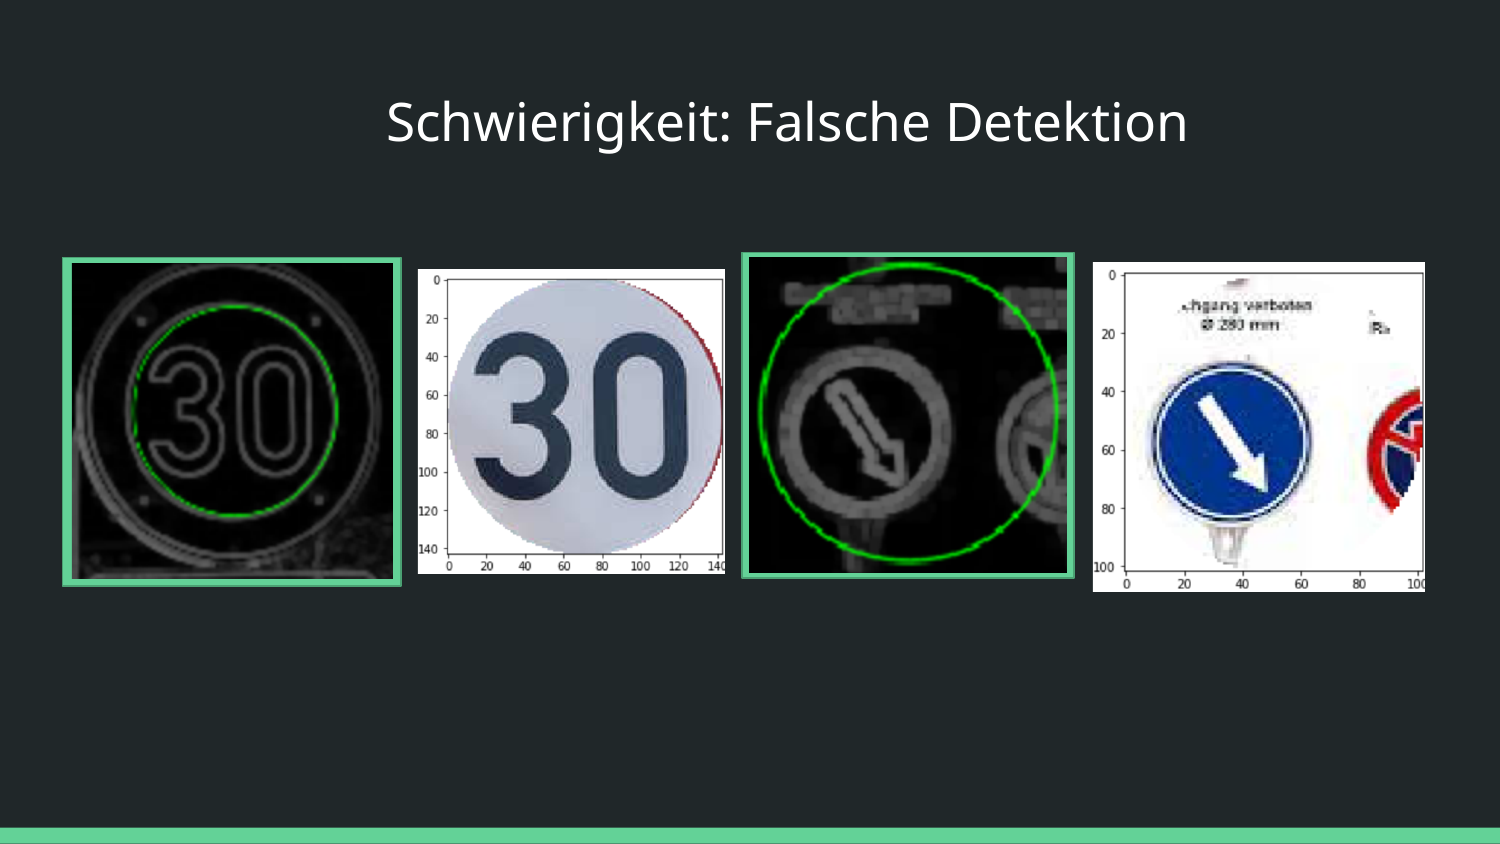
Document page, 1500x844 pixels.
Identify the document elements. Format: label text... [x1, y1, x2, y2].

text_box [741, 252, 1074, 579]
text_box [62, 257, 401, 587]
picture [748, 256, 1068, 573]
picture [417, 268, 726, 574]
picture [71, 263, 394, 580]
title Schwierigkeit: Falsche Detektion [51, 72, 1449, 167]
picture [1092, 262, 1426, 592]
